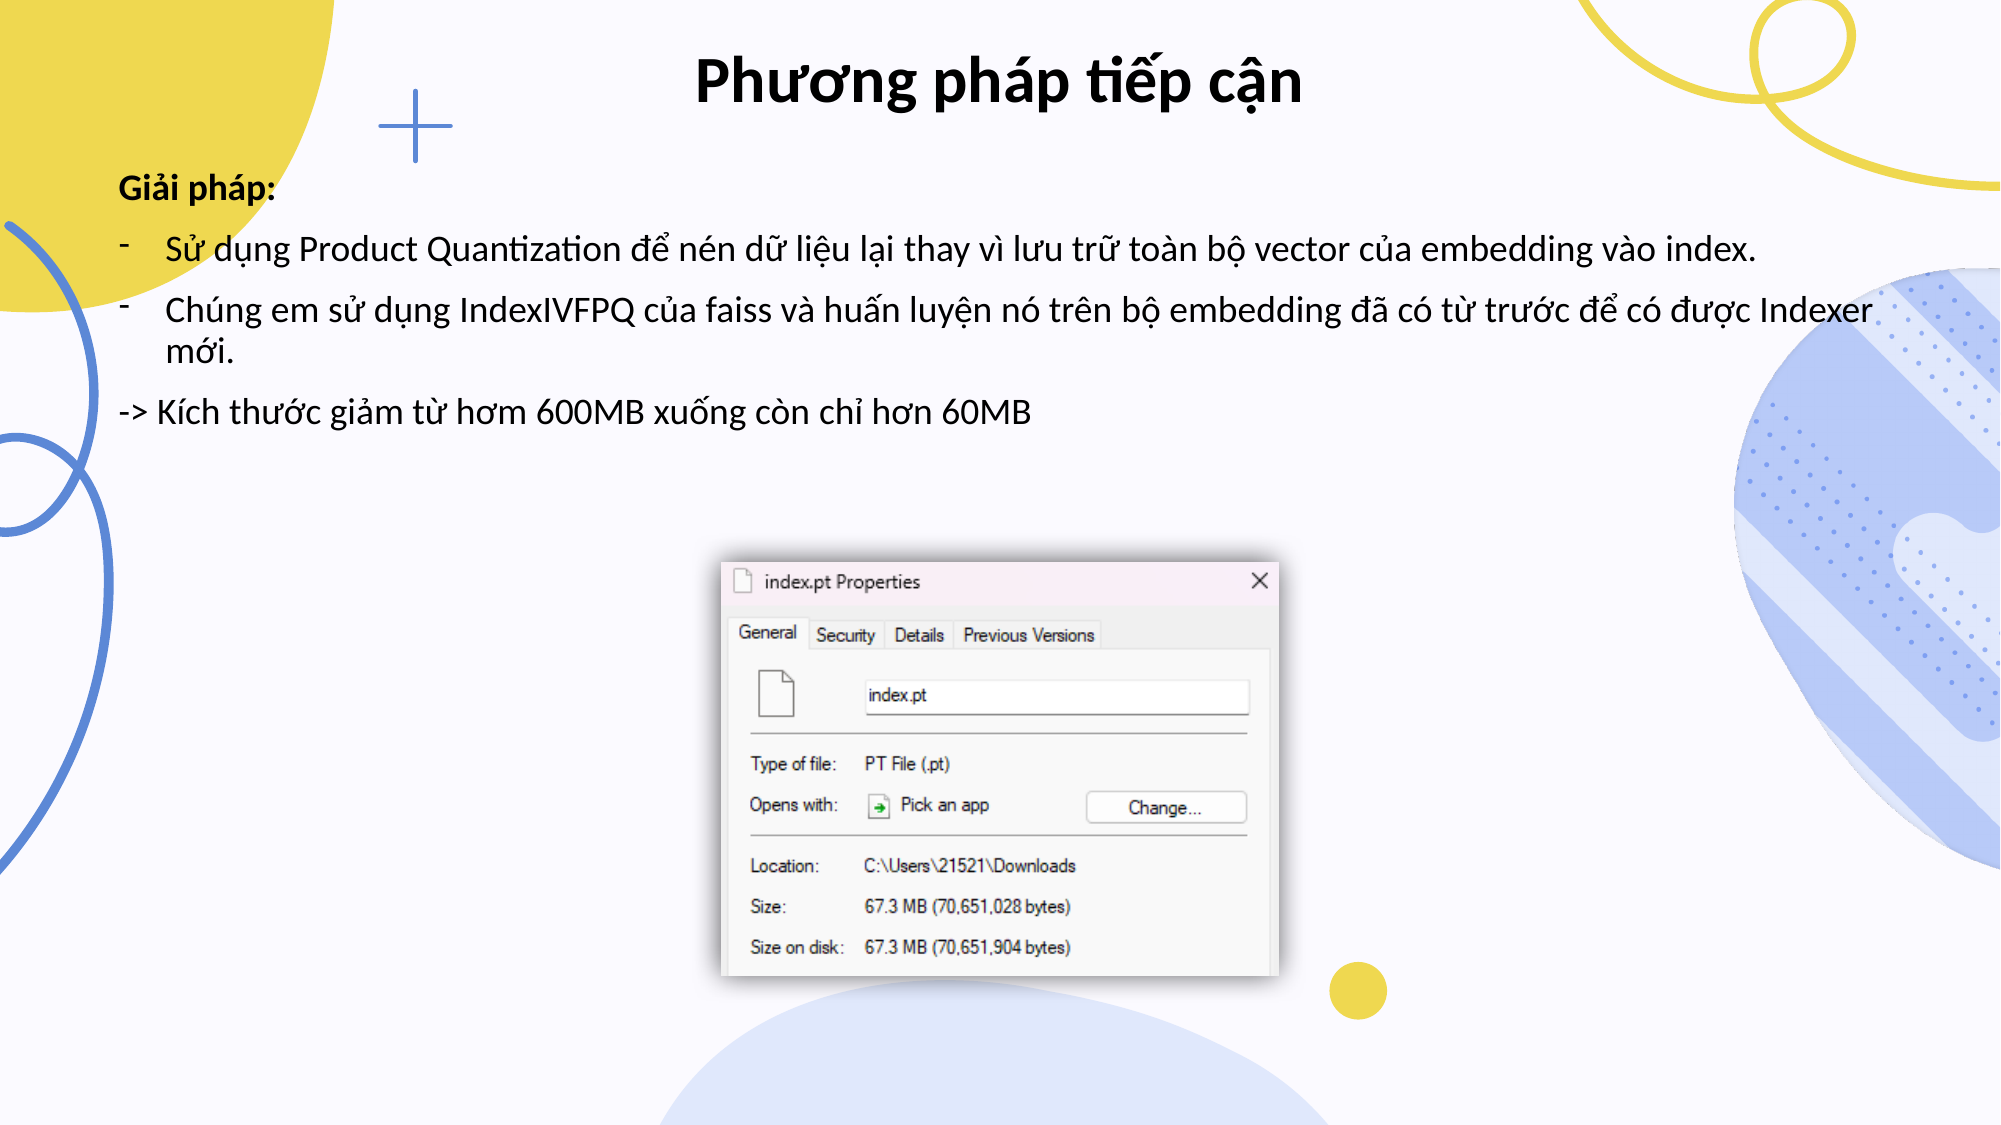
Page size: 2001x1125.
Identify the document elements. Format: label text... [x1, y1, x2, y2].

picture [721, 562, 1279, 976]
text_box Giải pháp: Sử dụng Product Quantization để nén dữ liệu lại thay vì lưu trữ toàn bộ vector của embedding vào index. Chúng em sử dụng IndexIVFPQ của faiss và huấn luyện nó trên bộ embedding đã có từ trước để có được Indexer mới. -> Kích thước giảm từ hơm 600MB xuống còn chỉ hơn 60MB [103, 160, 1926, 523]
text_box Phương pháp tiếp cận [89, 37, 1911, 125]
picture [1704, 251, 2001, 903]
text_box [1329, 961, 1388, 1020]
